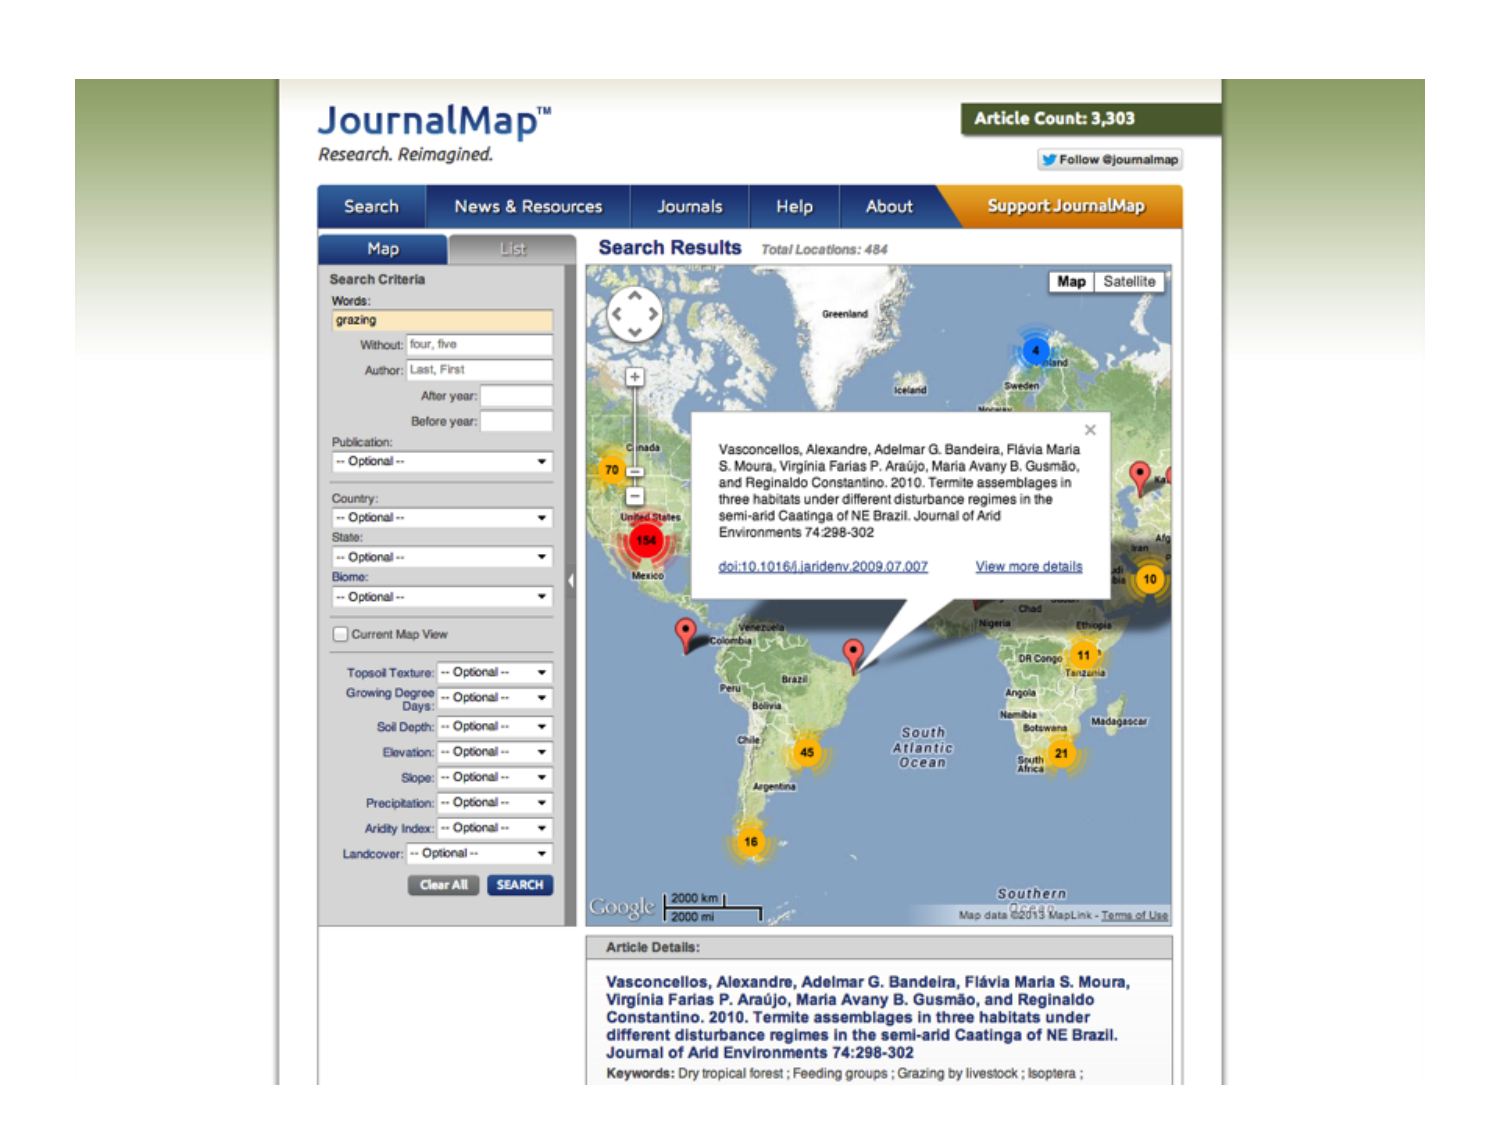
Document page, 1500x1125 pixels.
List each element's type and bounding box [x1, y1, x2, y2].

list [74, 79, 1426, 1085]
